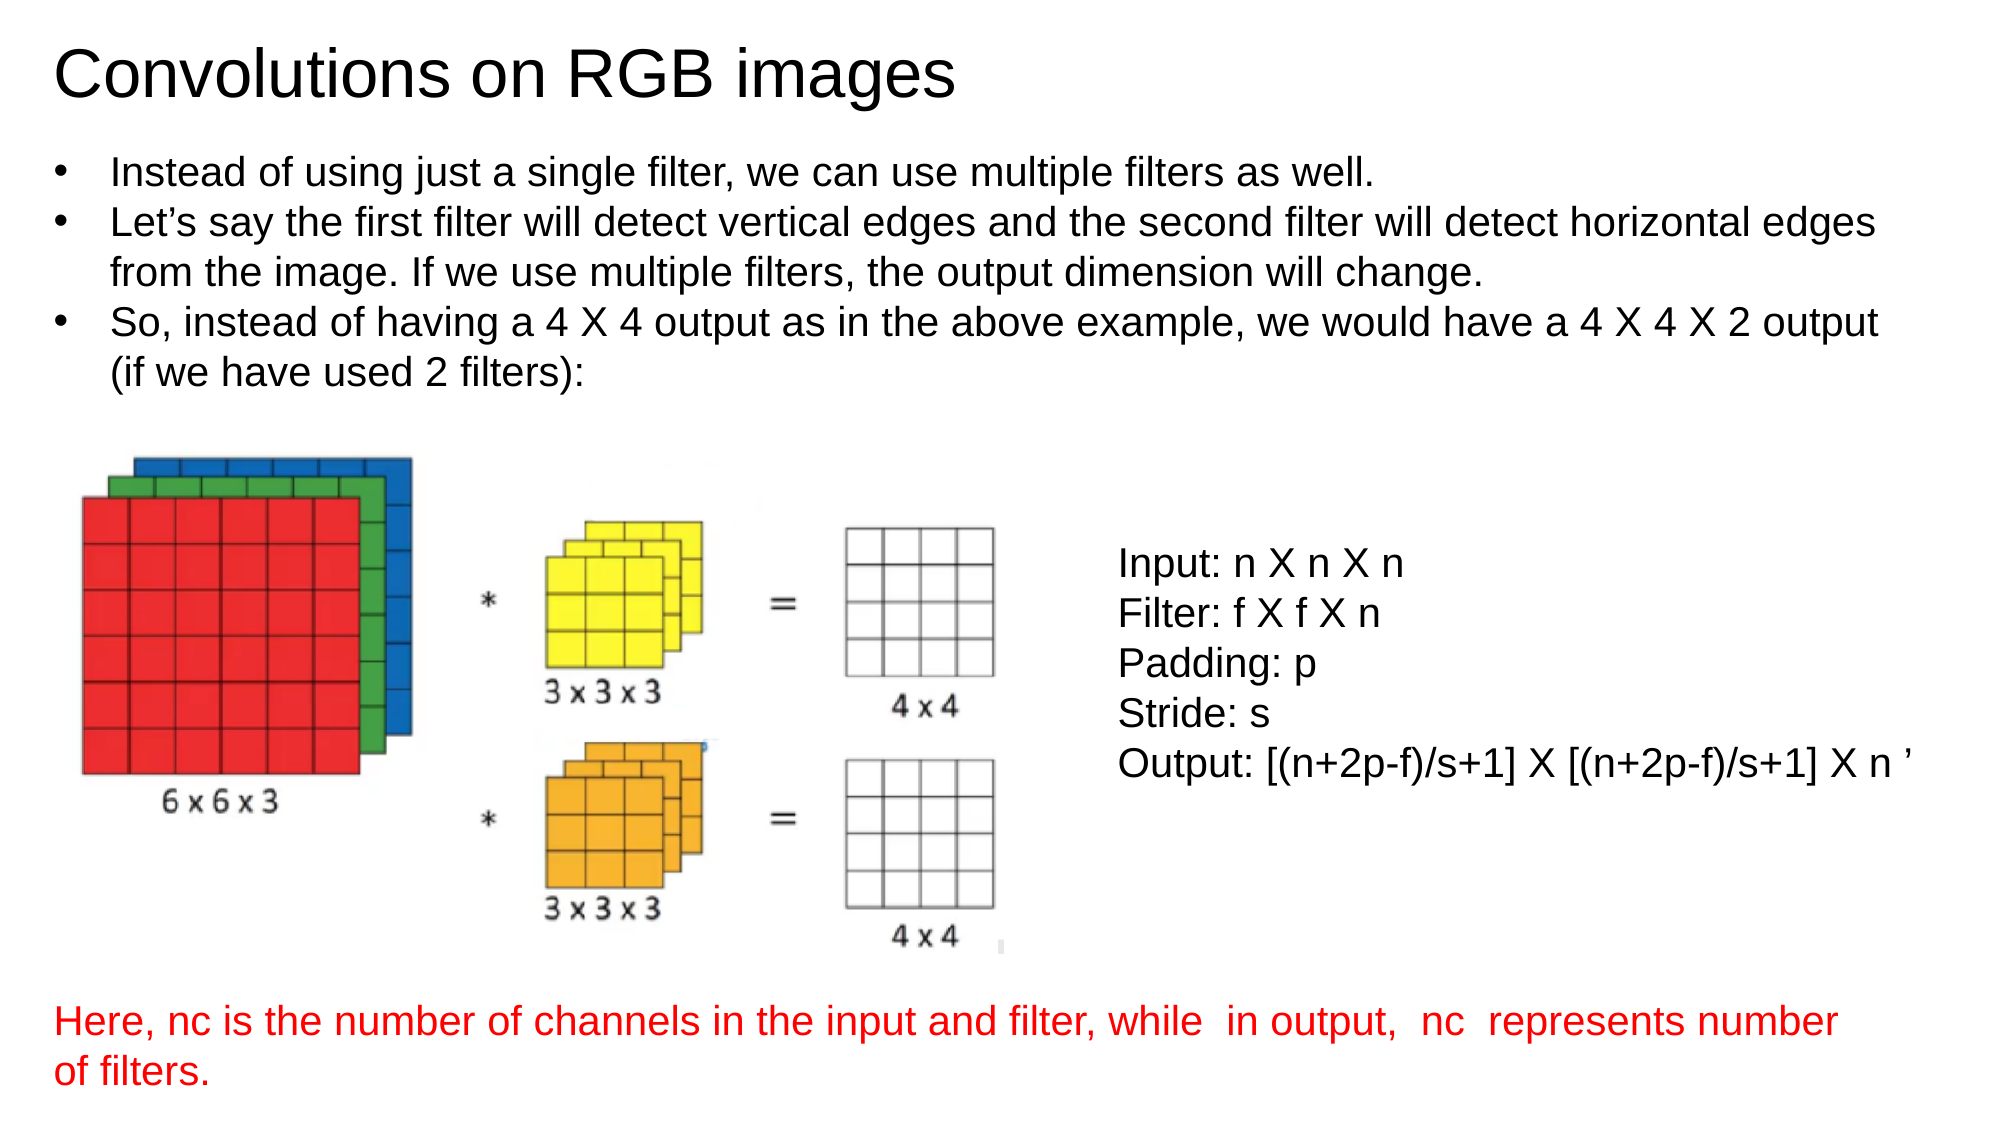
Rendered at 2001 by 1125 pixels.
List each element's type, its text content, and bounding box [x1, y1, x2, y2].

title Convolutions on RGB images [38, 29, 1679, 121]
picture [71, 438, 1005, 954]
text_box Instead of using just a single filter, we can use multiple filters as well. Let’s say the first filter will detect vertical edges and the second filter will detect horizontal edges from the image. If we use multiple filters, the output dimension will change. So, instead of having a 4 X 4 output as in the above example, we would have a 4 X 4 X 2 output (if we have used 2 filters): [38, 137, 1912, 405]
text_box Input: n X n X n Filter: f X f X n Padding: p Stride: s Output: [(n+2p-f)/s+1] X [(n+2p-f)/s+1] X n ’ [1102, 528, 1959, 796]
text_box Here, nc is the number of channels in the input and filter, while in output, nc represents number of filters. [38, 986, 1885, 1103]
